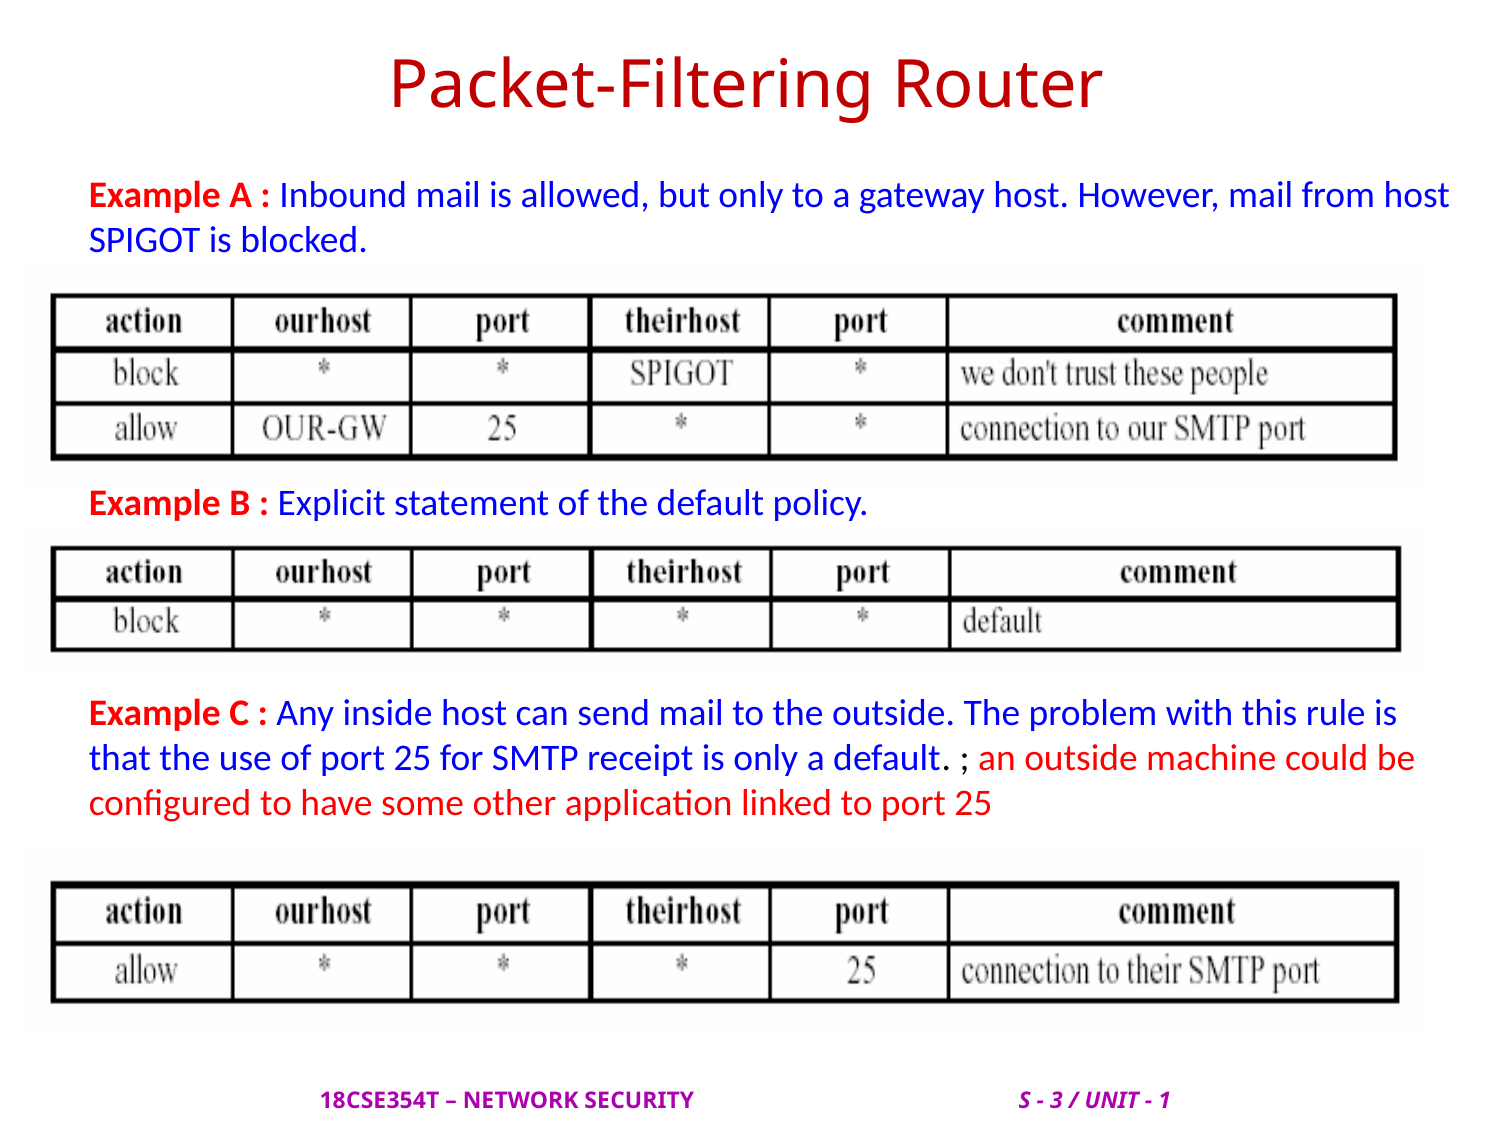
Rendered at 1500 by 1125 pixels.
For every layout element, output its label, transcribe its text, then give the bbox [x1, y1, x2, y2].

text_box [24, 847, 1426, 1029]
title Packet-Filtering Router [24, 36, 1470, 126]
text_box 18CSE354T – NETWORK SECURITY S - 3 / UNIT - 1 [112, 1074, 1500, 1125]
list Example A : Inbound mail is allowed, but only to a gateway host. However, mail from host SPIGOT is blocked. Example B : Explicit statement of the default policy. Example C : Any inside host can send mail to the outside. The problem with this rule is that the use of port 25 for SMTP receipt is only a default. ; an outside machine could be configured to have some other application linked to port 25 [73, 162, 1470, 993]
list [24, 262, 1426, 489]
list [24, 525, 1426, 673]
